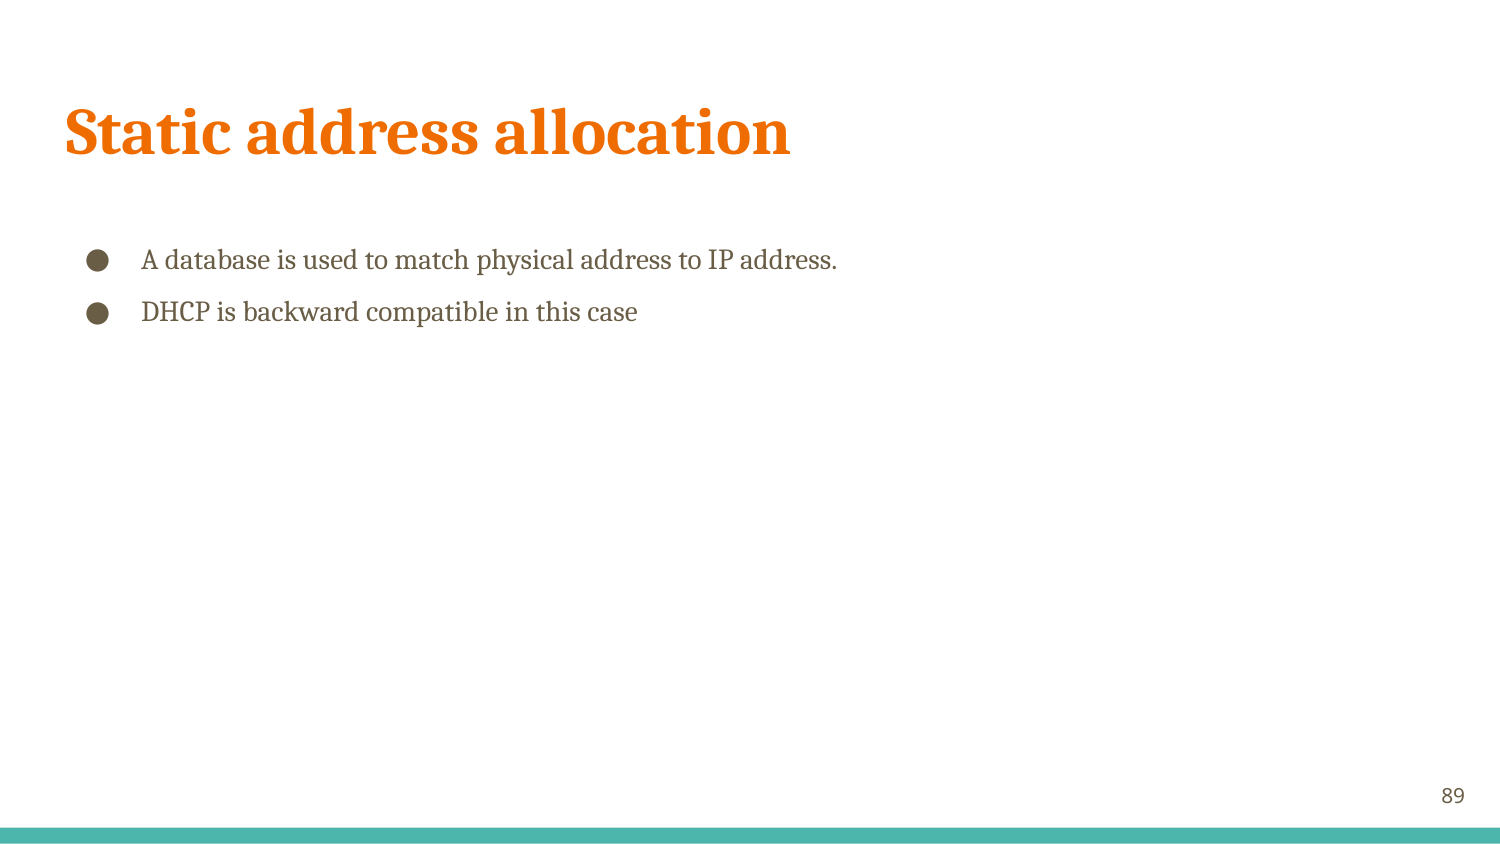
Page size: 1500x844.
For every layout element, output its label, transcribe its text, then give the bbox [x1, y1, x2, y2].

slide_number ‹#› [1389, 764, 1480, 830]
title Static address allocation [51, 72, 1449, 189]
list A database is used to match physical address to IP address. DHCP is backward compatible in this case [51, 207, 1449, 750]
